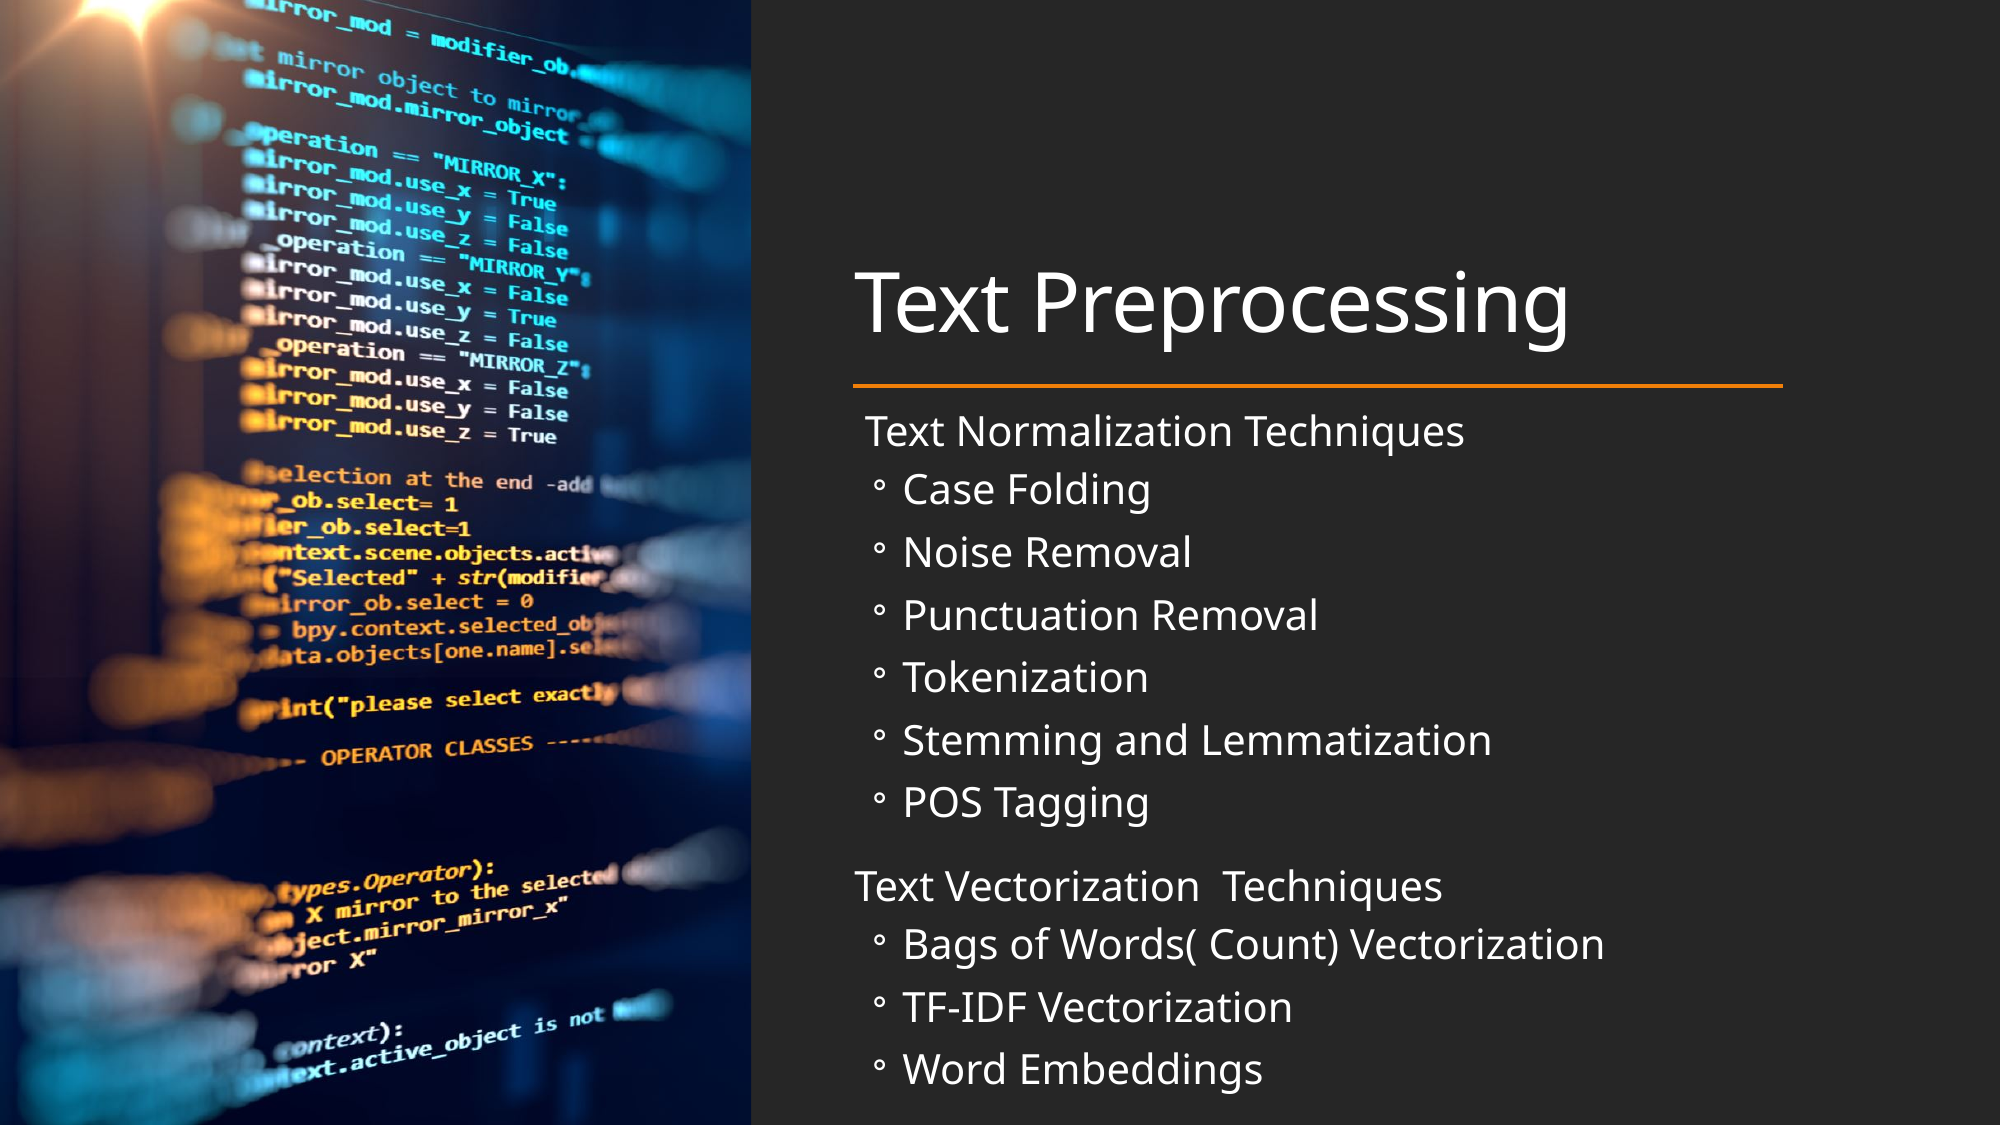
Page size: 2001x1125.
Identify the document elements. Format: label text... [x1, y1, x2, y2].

title Text Preprocessing [839, 84, 1820, 308]
picture [581, 69, 597, 78]
title Text Preprocessing [839, 322, 1820, 359]
picture [0, 0, 752, 1125]
text_box [759, 0, 2000, 1125]
list Text Normalization Techniques Case Folding Noise Removal Punctuation Removal Tokenization Stemming and Lemmatization POS Tagging Text Vectorization Techniques Bags of Words( Count) Vectorization TF-IDF Vectorization Word Embeddings [839, 397, 1820, 1058]
